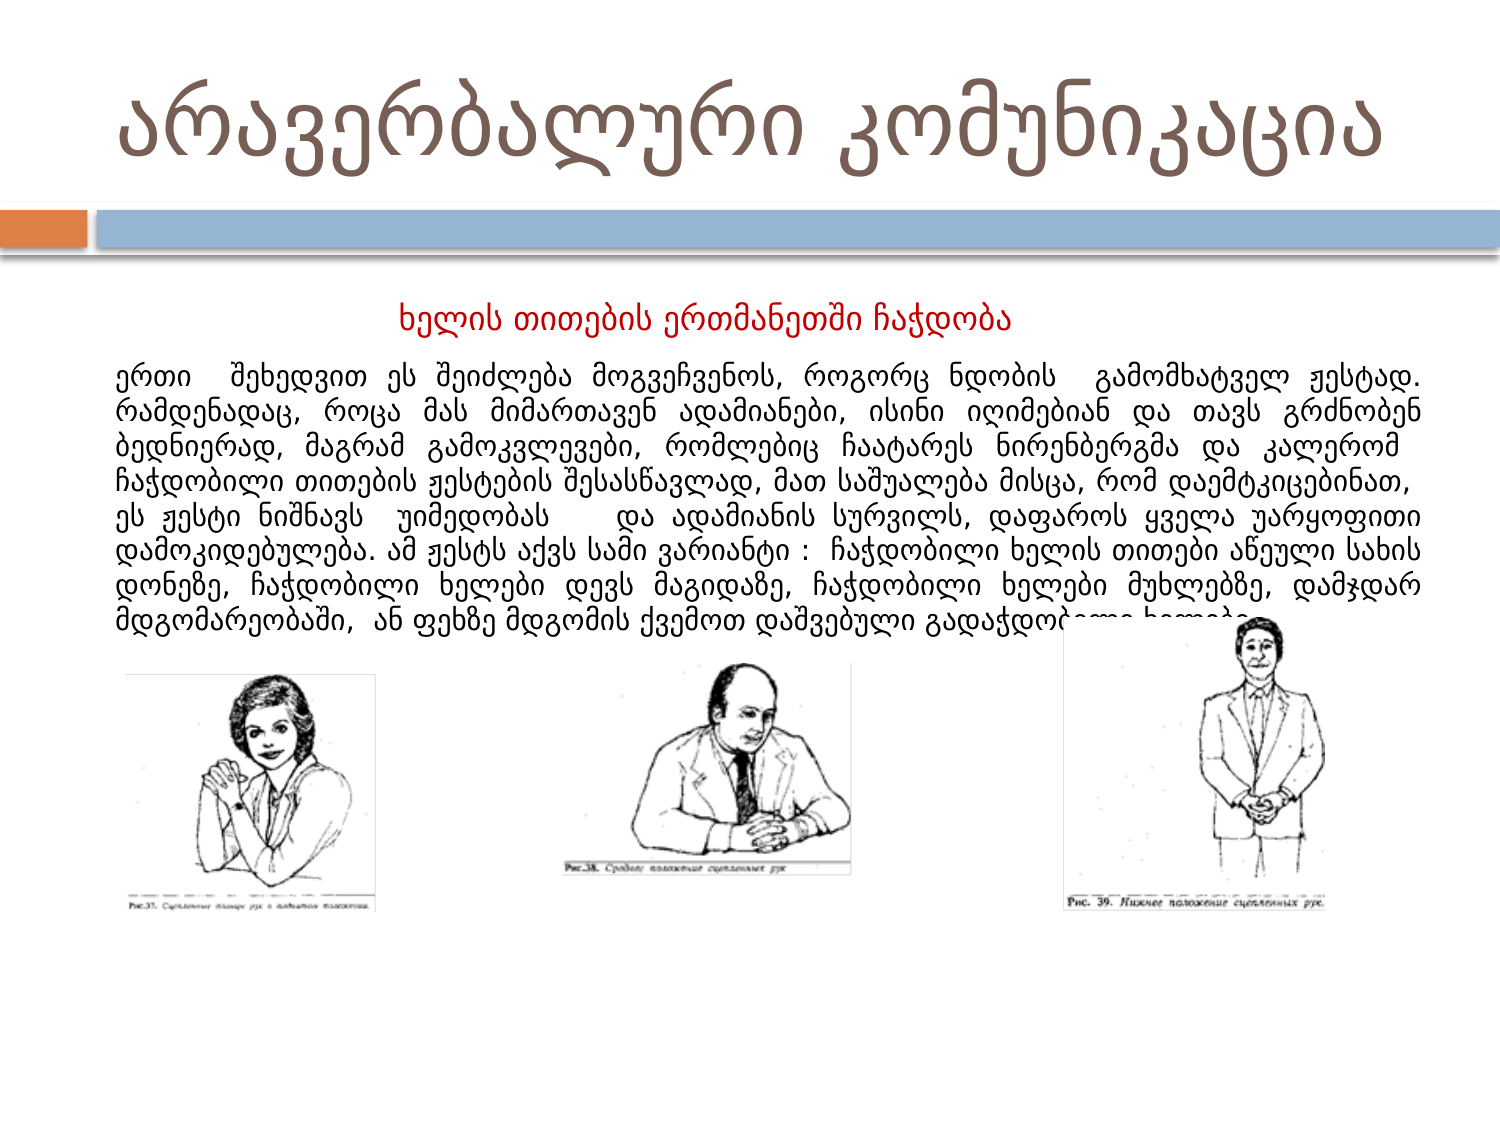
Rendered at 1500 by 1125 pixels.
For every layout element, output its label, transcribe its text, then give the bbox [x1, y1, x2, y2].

title არავერბალური კომუნიკაცია [100, 37, 1438, 200]
picture [124, 673, 377, 912]
picture [562, 663, 853, 877]
picture [1062, 617, 1326, 912]
list ხელის თითების ერთმანეთში ჩაჭდობა ერთი შეხედვით ეს შეიძლება მოგვეჩვენოს, როგორც ნდობის გამომხატველ ჟესტად. რამდენადაც, როცა მას მიმართავენ ადამიანები, ისინი იღიმებიან და თავს გრძნობენ ბედნიერად, მაგრამ გამოკვლევები, რომლებიც ჩაატარეს ნირენბერგმა და კალერომ ჩაჭდობილი თითების ჟესტების შესასწავლად, მათ საშუალება მისცა, რომ დაემტკიცებინათ, ეს ჟესტი ნიშნავს უიმედობას და ადამიანის სურვილს, დაფაროს ყველა უარყოფითი დამოკიდებულება. ამ ჟესტს აქვს სამი ვარიანტი : ჩაჭდობილი ხელის თითები აწეული სახის დონეზე, ჩაჭდობილი ხელები დევს მაგიდაზე, ჩაჭდობილი ხელები მუხლებზე, დამჯდარ მდგომარეობაში, ან ფეხზე მდგომის ქვემოთ დაშვებული გადაჭდობილი ხელები. [100, 262, 1438, 1000]
